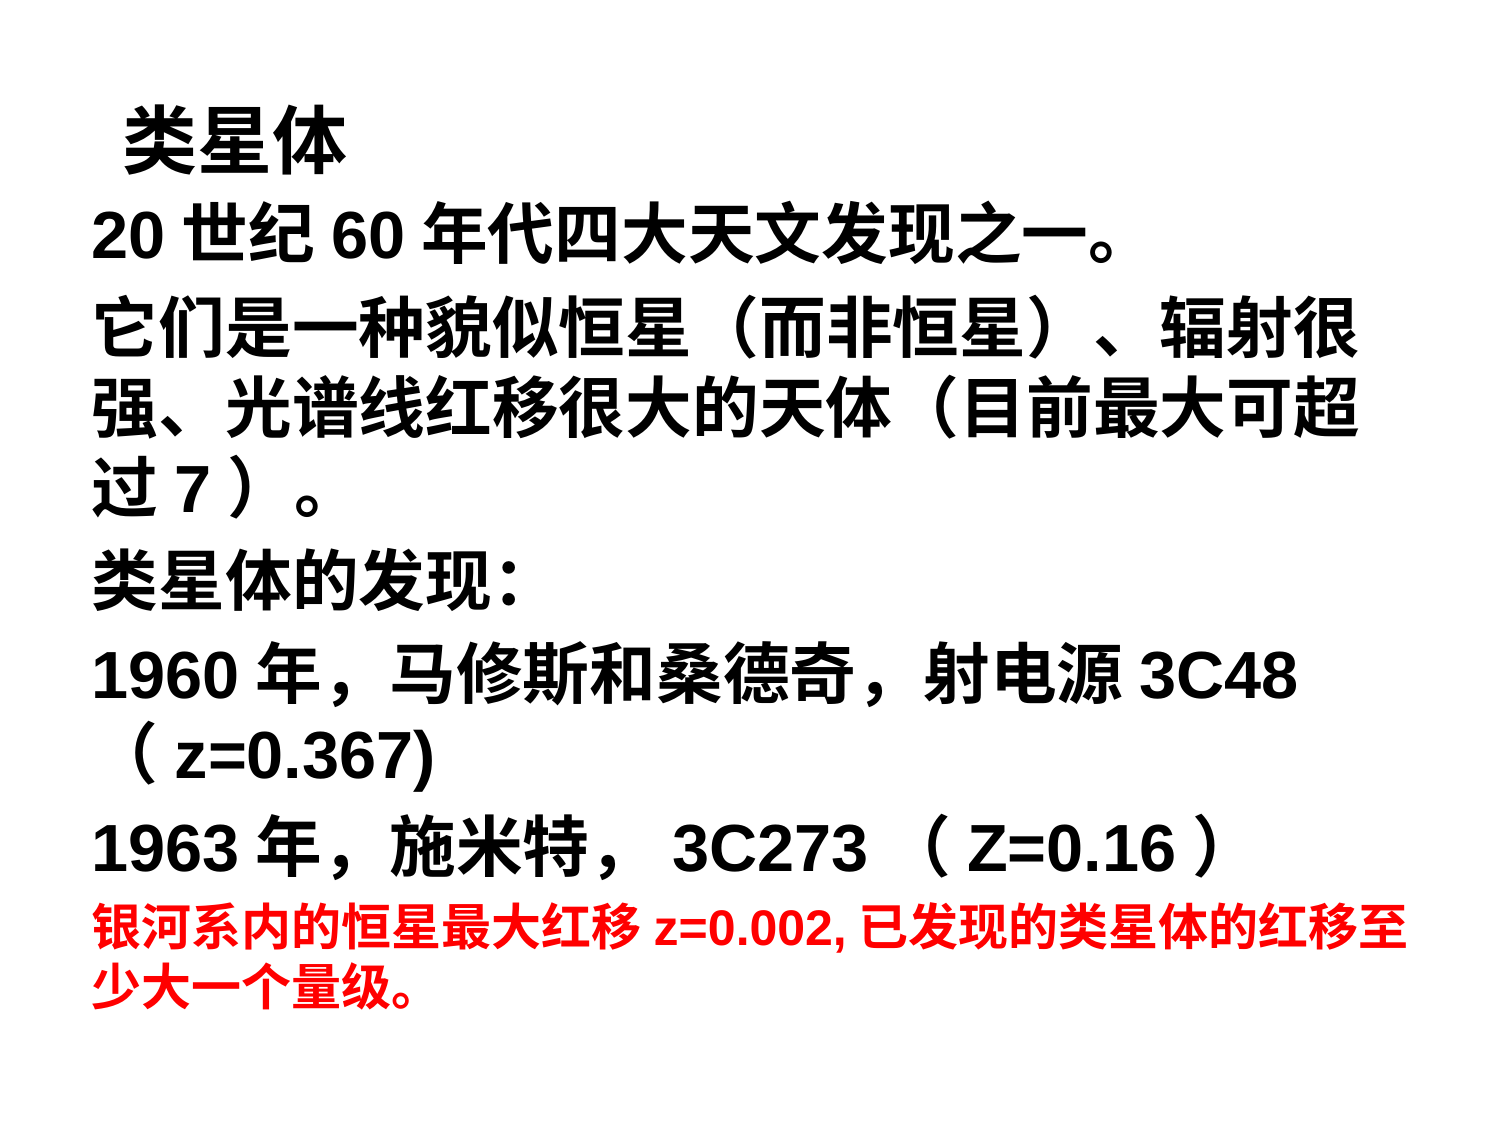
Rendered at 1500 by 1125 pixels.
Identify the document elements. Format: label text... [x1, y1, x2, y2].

title 类星体 [75, 45, 396, 233]
list 20世纪60年代四大天文发现之一。 它们是一种貌似恒星（而非恒星）、辐射很强、光谱线红移很大的天体（目前最大可超过7）。 类星体的发现： 1960年，马修斯和桑德奇，射电源3C48（z=0.367) 1963年，施米特，3C273（Z=0.16） 银河系内的恒星最大红移z=0.002,已发现的类星体的红移至少大一个量级。 [76, 184, 1427, 1036]
